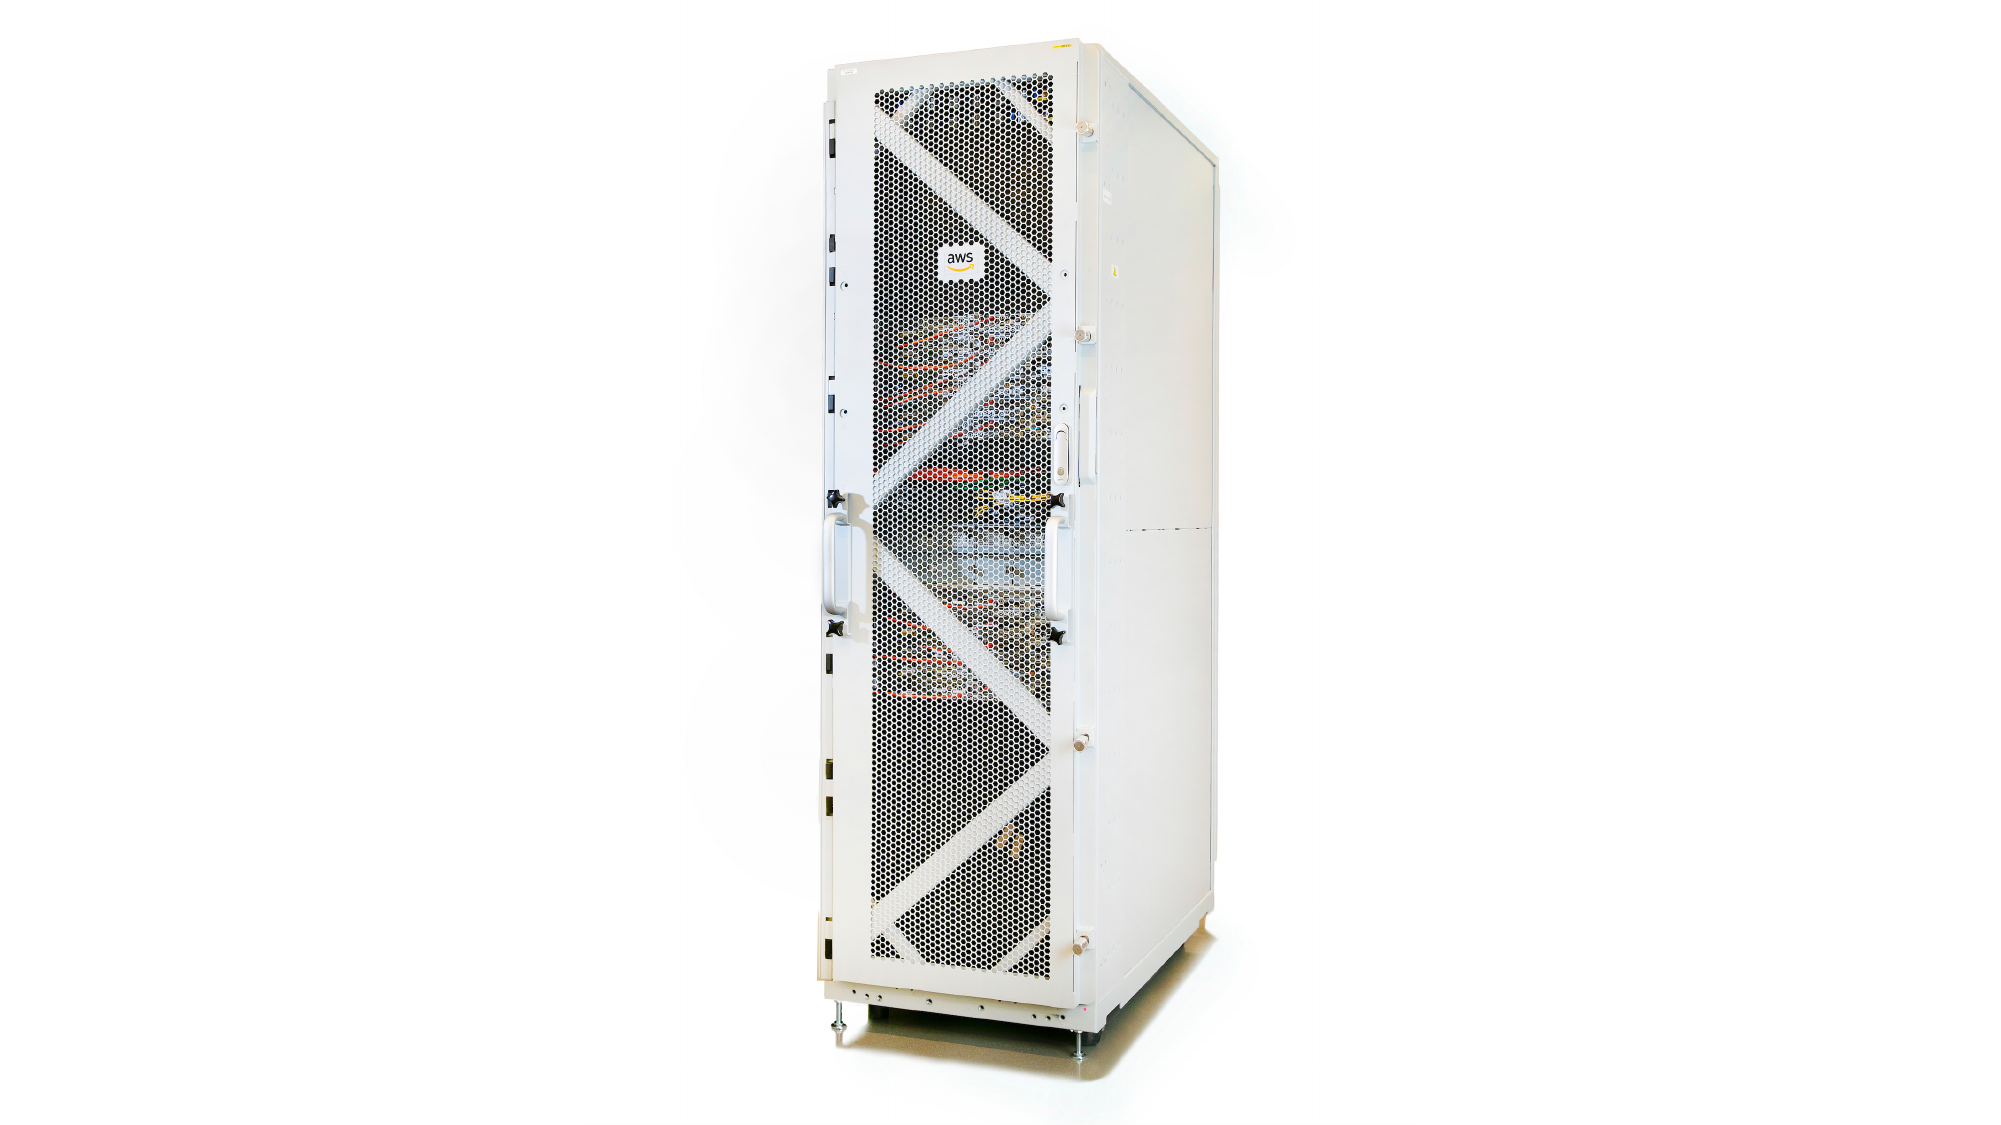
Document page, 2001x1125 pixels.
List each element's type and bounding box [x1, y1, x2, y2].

picture [580, 0, 1420, 1125]
